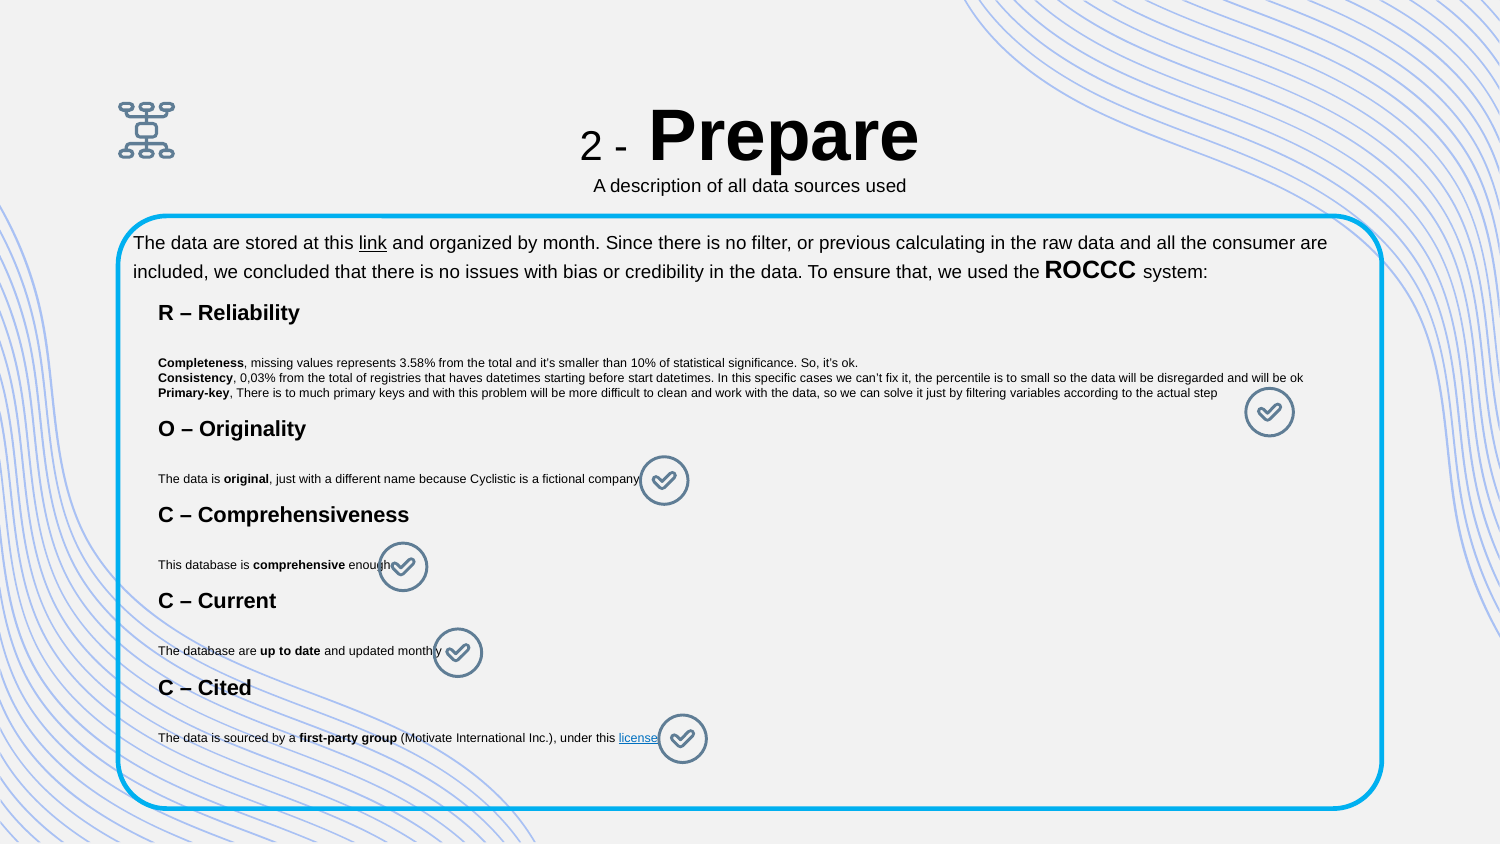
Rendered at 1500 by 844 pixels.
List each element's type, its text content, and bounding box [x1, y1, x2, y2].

title 2 - Prepare [118, 72, 1382, 158]
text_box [432, 627, 484, 679]
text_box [638, 454, 690, 507]
text_box The data are stored at this link and organized by month. Since there is no filter, or previous calculating in the raw data and all the consumer are included, we concluded that there is no issues with bias or credibility in the data. To ensure that, we used the ROCCC system: R – Reliability Completeness, missing values represents 3.58% from the total and it’s smaller than 10% of statistical significance. So, it’s ok. Consistency, 0,03% from the total of registries that haves datetimes starting before start datetimes. In this specific cases we can’t fix it, the percentile is to small so the data will be disregarded and will be ok Primary-key, There is to much primary keys and with this problem will be more difficult to clean and work with the data, so we can solve it just by filtering variables according to the actual step O – Originality The data is original, just with a different name because Cyclistic is a fictional company C – Comprehensiveness This database is comprehensive enough C – Current The database are up to date and updated monthly C – Cited The data is sourced by a first-party group (Motivate International Inc.), under this license. [118, 215, 1382, 809]
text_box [377, 541, 429, 593]
text_box [118, 101, 176, 159]
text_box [657, 713, 709, 765]
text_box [1244, 386, 1296, 438]
text_box A description of all data sources used [118, 158, 1382, 196]
